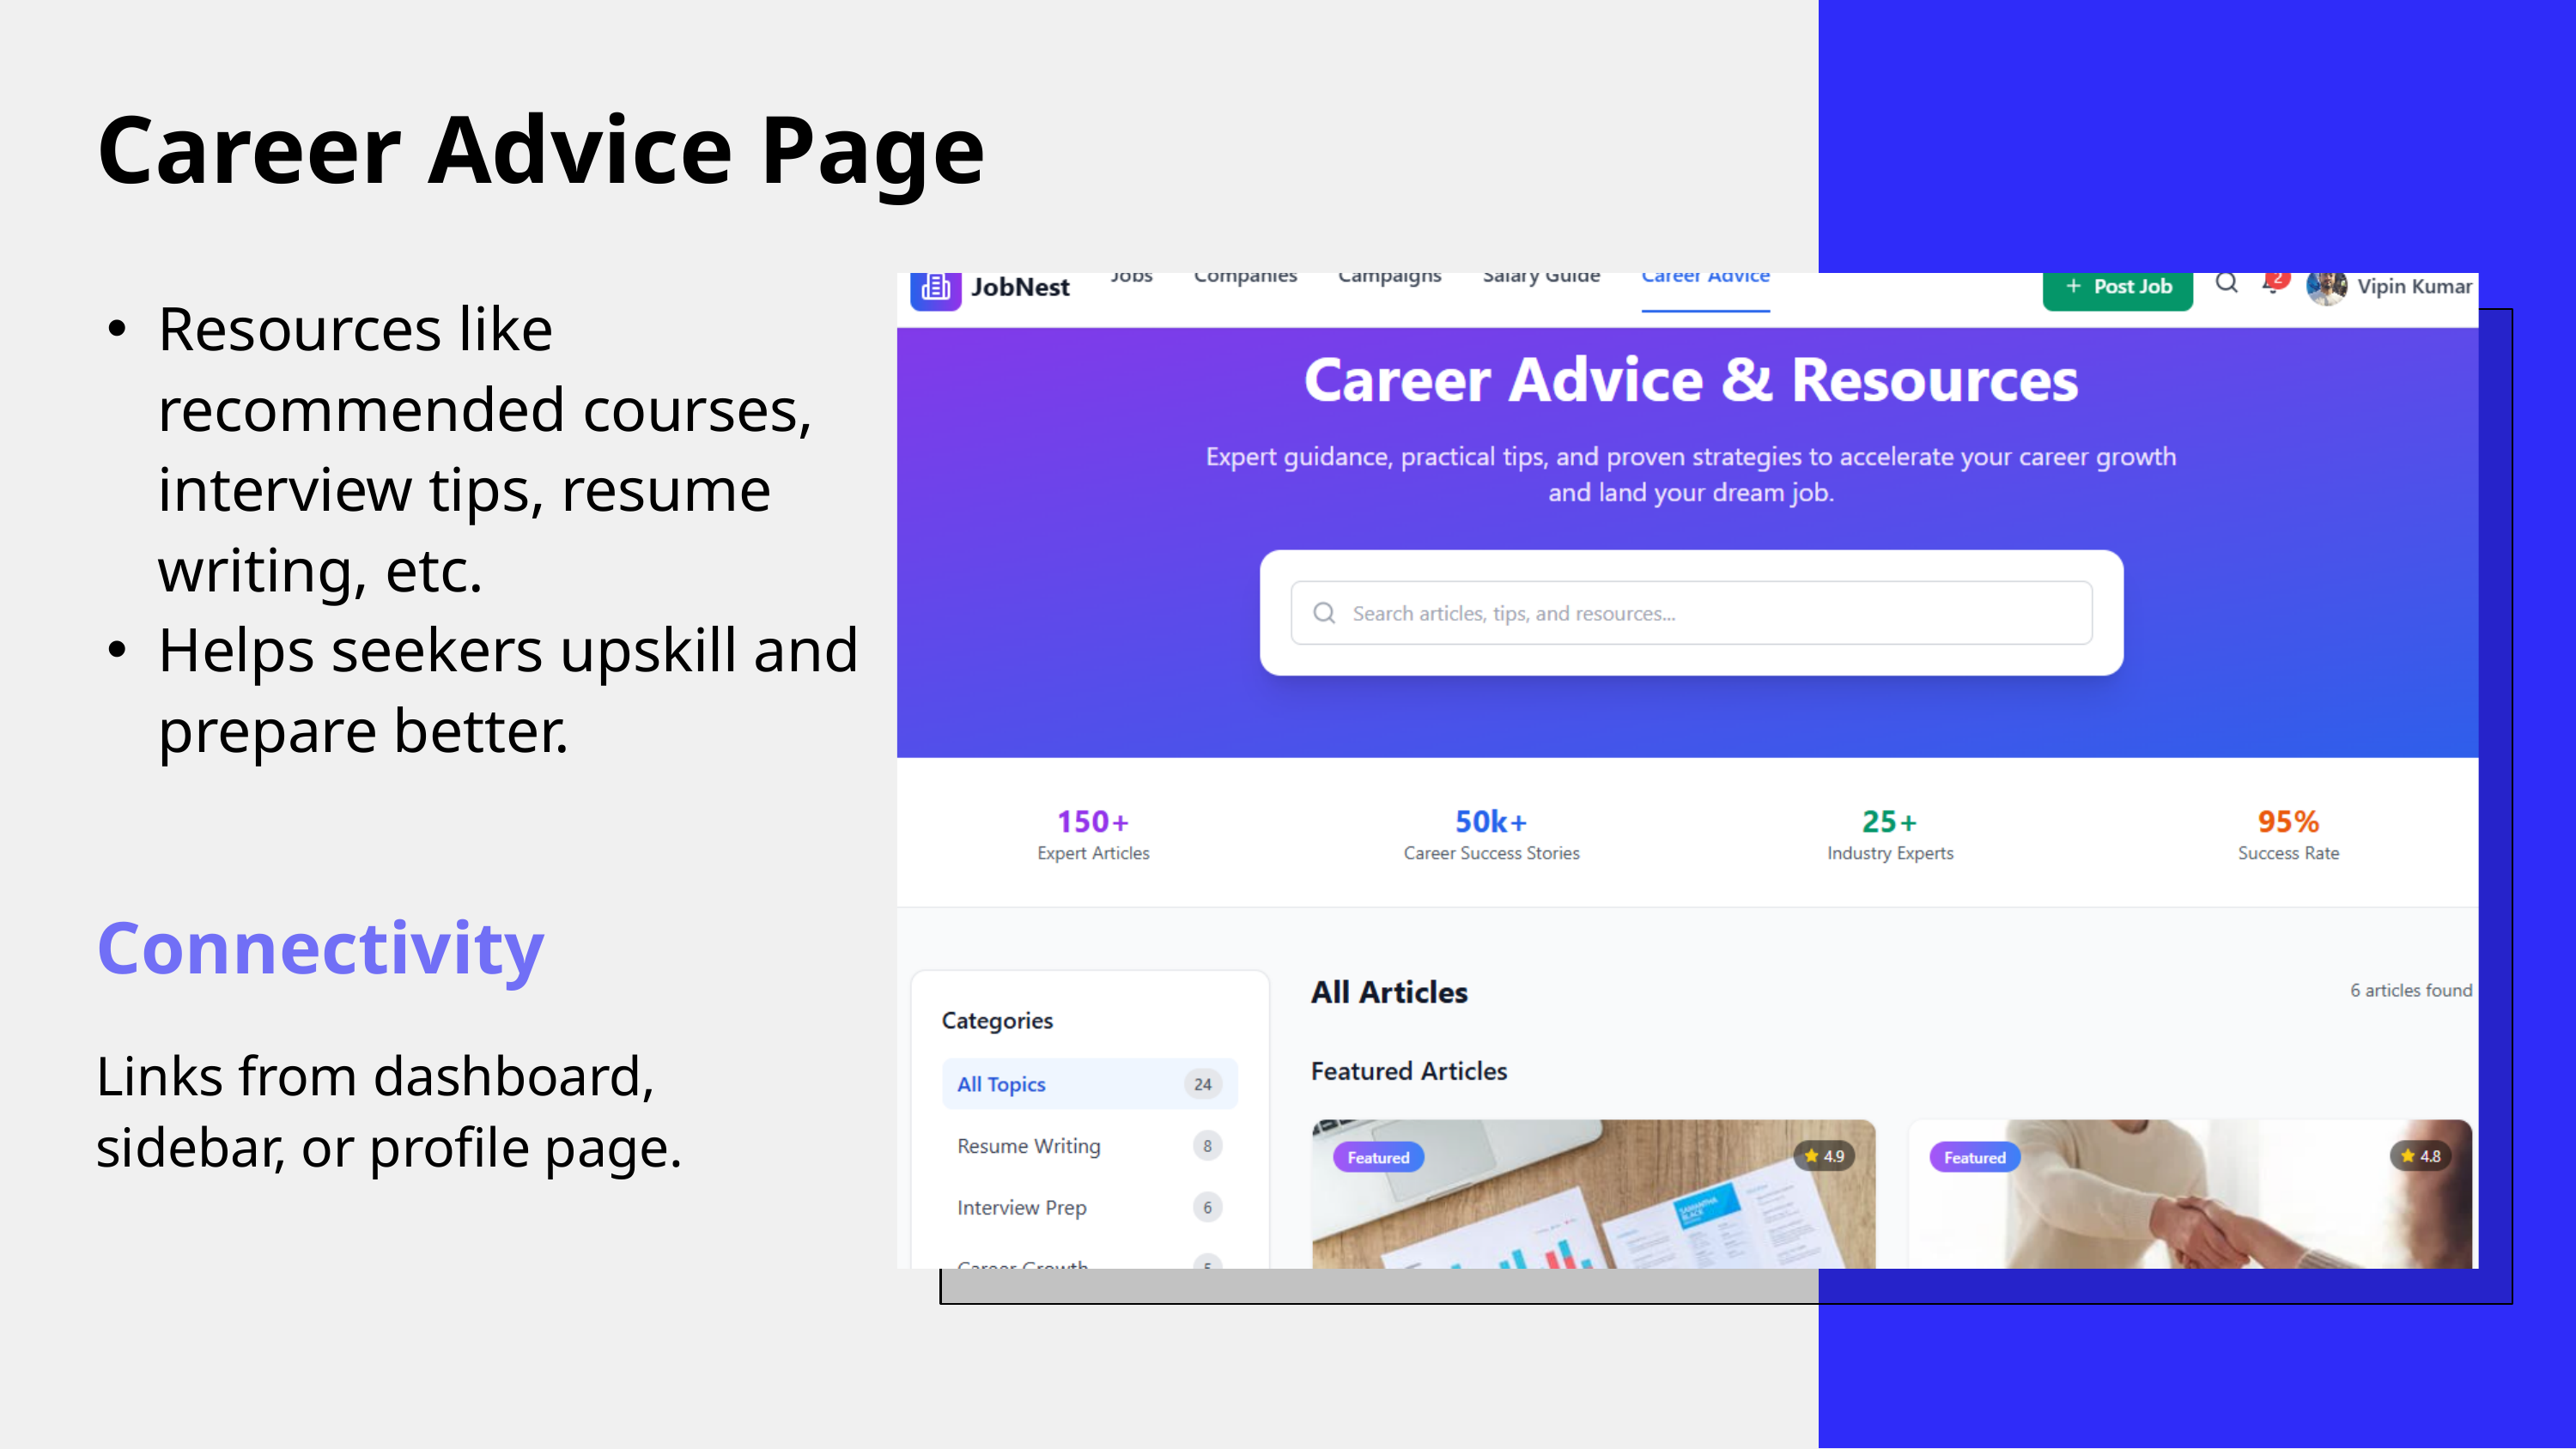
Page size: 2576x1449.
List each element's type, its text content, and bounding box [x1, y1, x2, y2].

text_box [940, 308, 2513, 1304]
text_box Connectivity [95, 906, 664, 989]
text_box Resources like recommended courses, interview tips, resume writing, etc. Helps seekers upskill and prepare better. [56, 282, 863, 853]
text_box Career Advice Page [95, 94, 1059, 203]
text_box Links from dashboard, sidebar, or profile page. [95, 1034, 703, 1179]
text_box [1818, 0, 2576, 1449]
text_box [896, 273, 2479, 1270]
